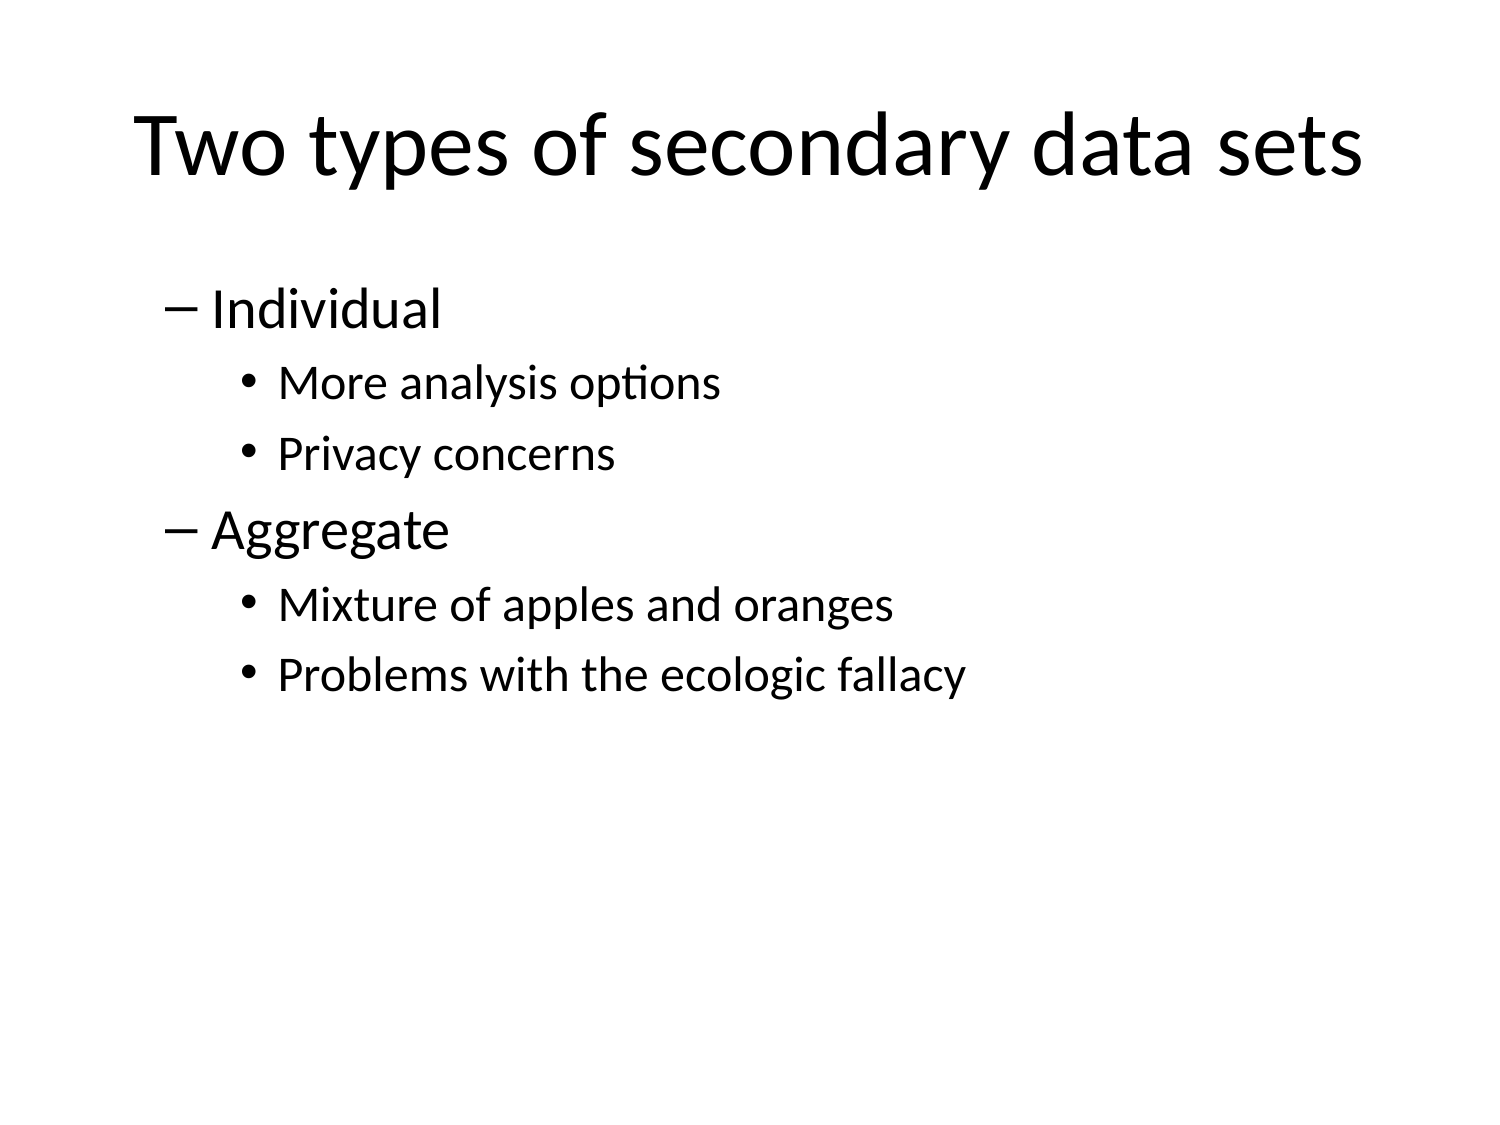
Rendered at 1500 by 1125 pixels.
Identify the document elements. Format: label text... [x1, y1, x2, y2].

list Individual More analysis options Privacy concerns Aggregate Mixture of apples and oranges Problems with the ecologic fallacy [75, 262, 1425, 1005]
title Two types of secondary data sets [75, 45, 1425, 233]
